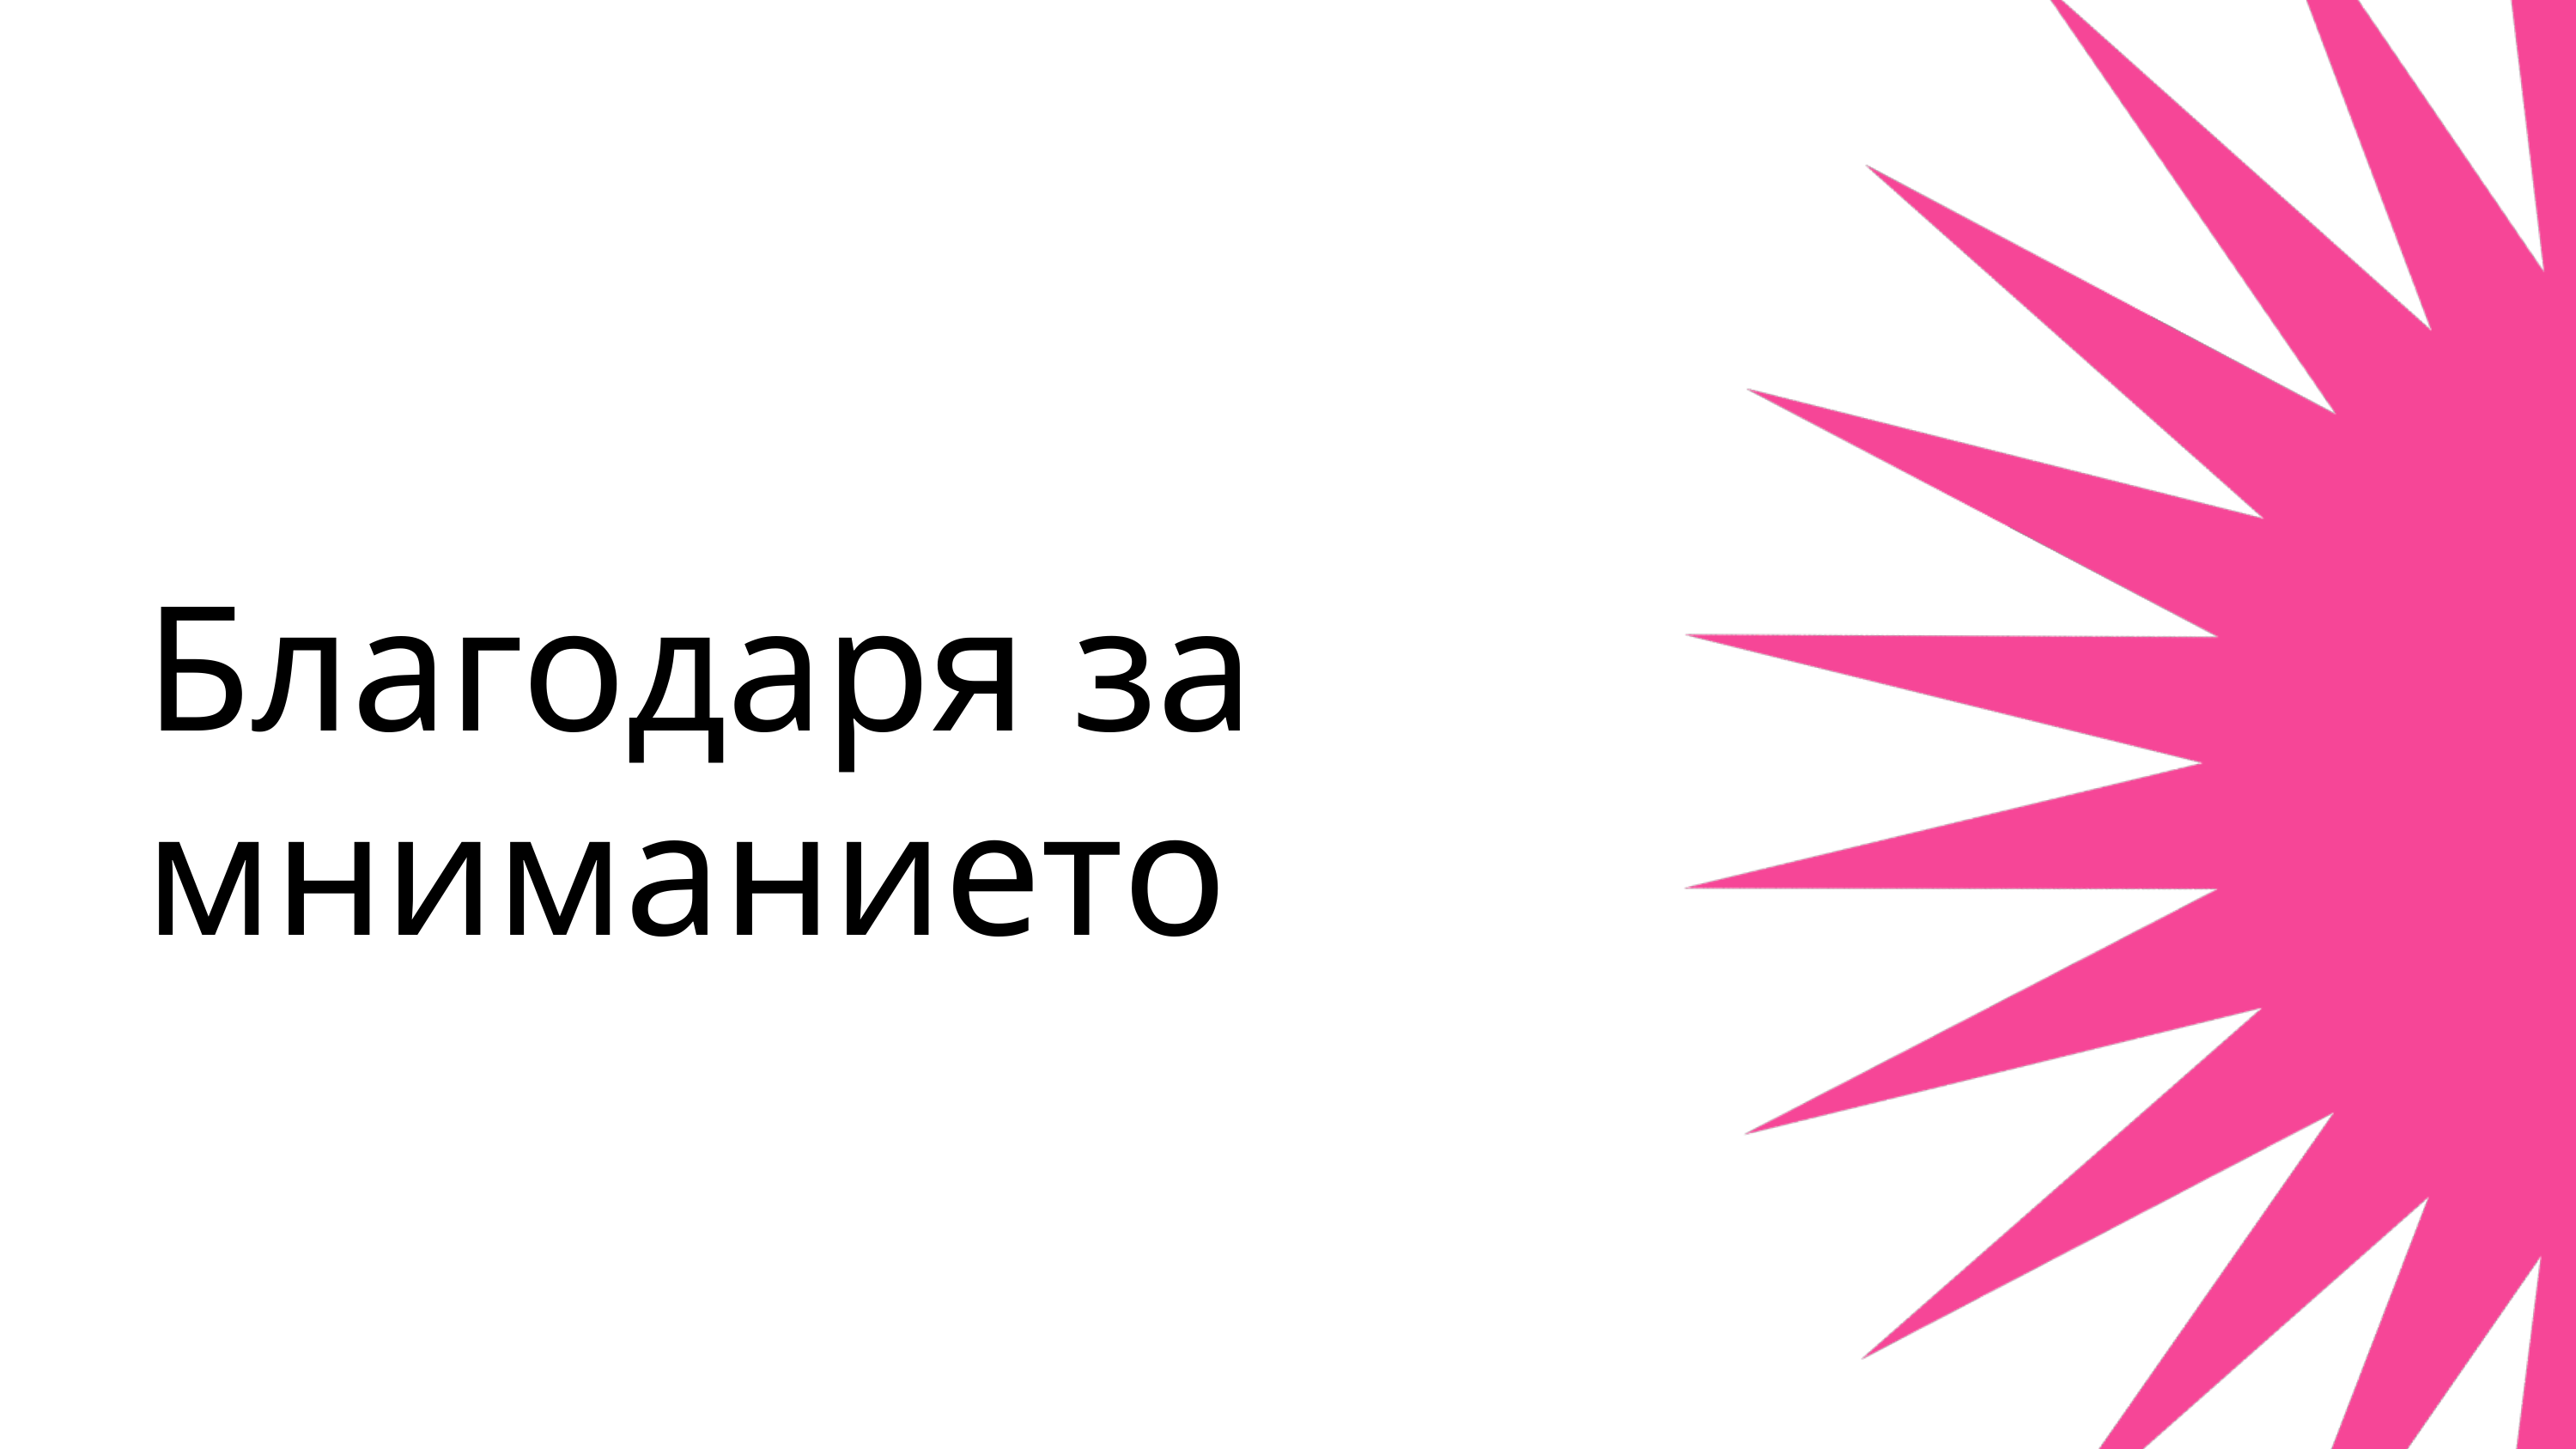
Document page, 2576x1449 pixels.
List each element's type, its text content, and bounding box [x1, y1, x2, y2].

picture [1317, 0, 2576, 1449]
text_box Благодаря за мниманието [144, 561, 1654, 971]
